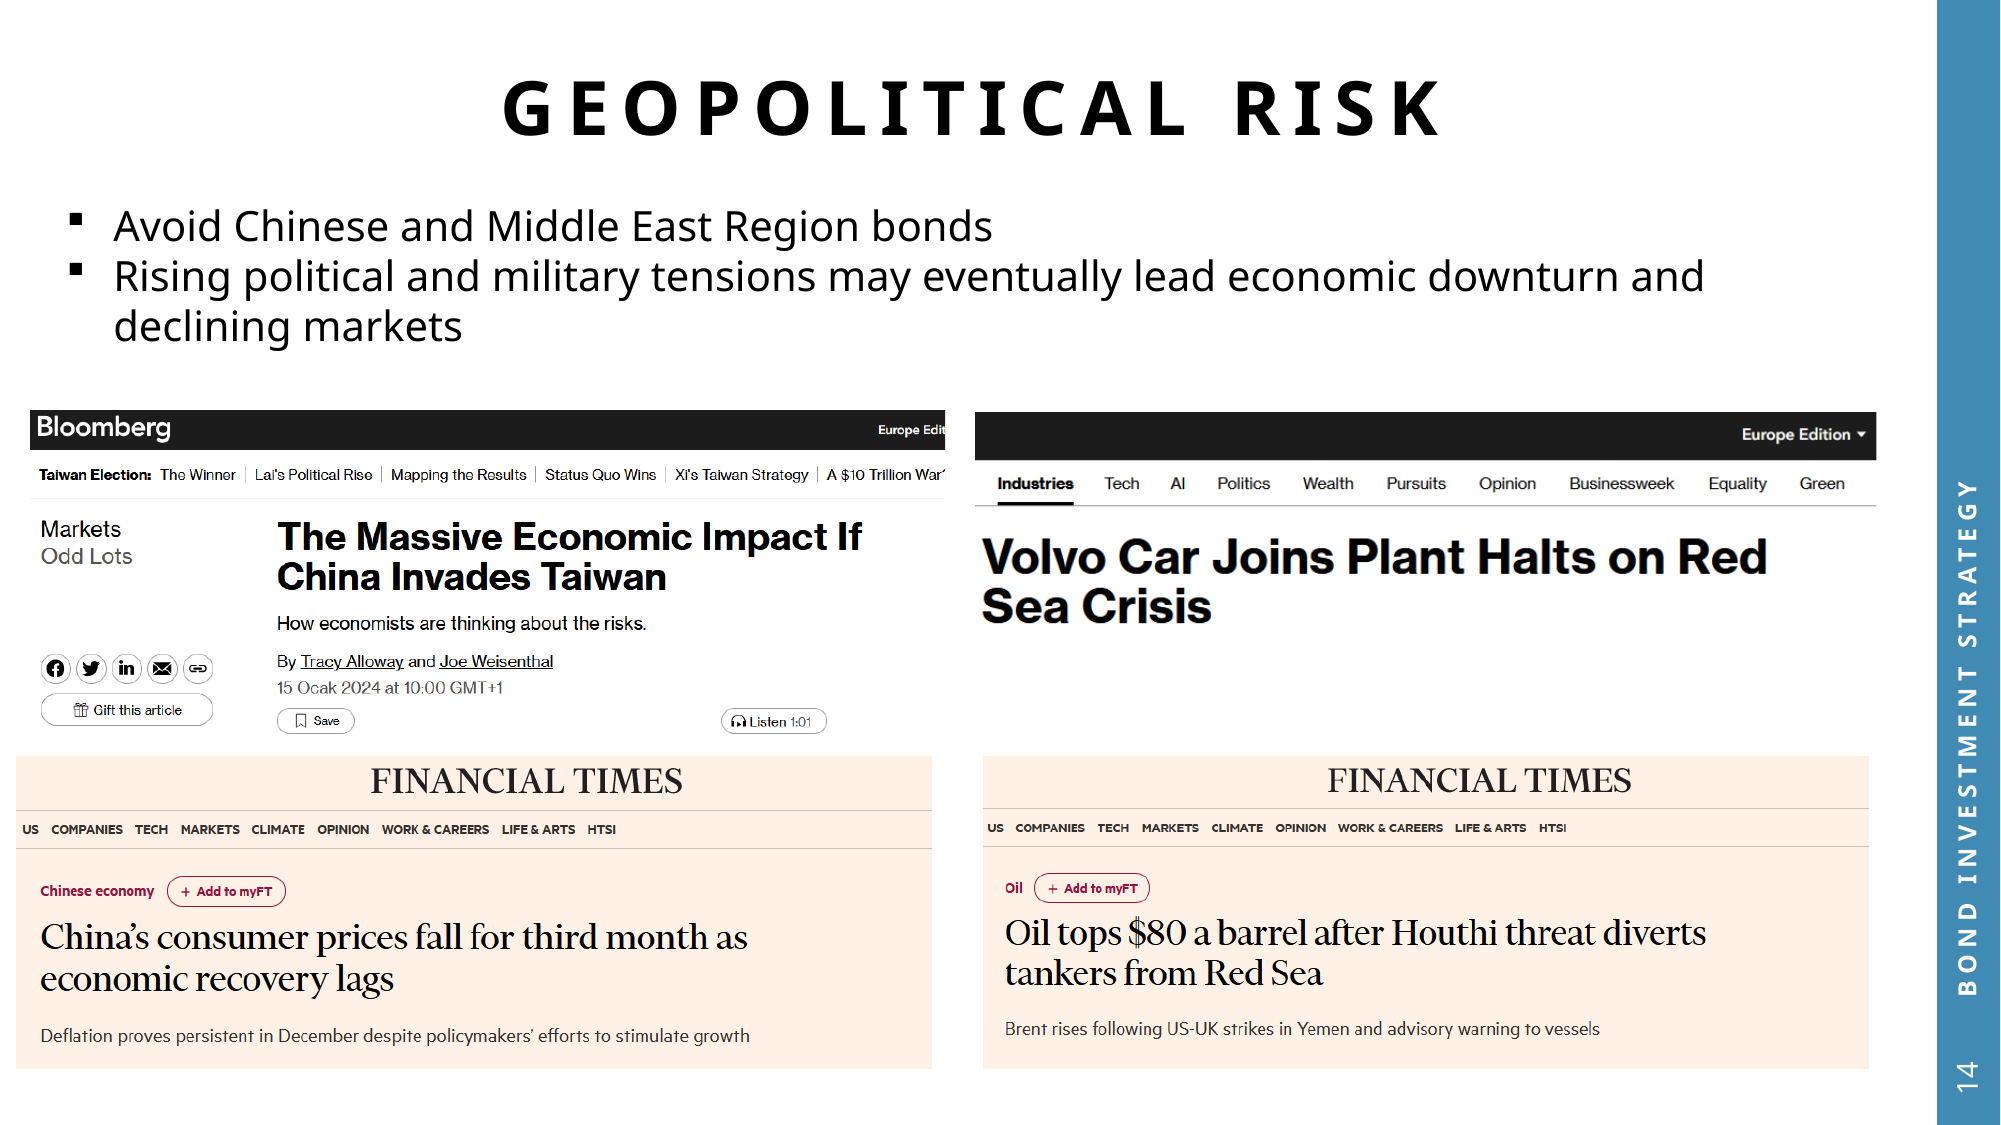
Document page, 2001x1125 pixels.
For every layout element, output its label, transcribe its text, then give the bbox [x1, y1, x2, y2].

picture [983, 756, 1869, 1069]
slide_number 14 [1937, 1032, 2000, 1125]
footer Bond investment strategy [1937, 0, 2000, 1032]
title Geopolıtıcal rısk [139, 57, 1801, 165]
picture [16, 756, 932, 1069]
picture [974, 411, 1877, 650]
text_box Avoid Chinese and Middle East Region bonds Rising political and military tensions may eventually lead economic downturn and declining markets [51, 192, 1899, 358]
picture [30, 410, 946, 743]
